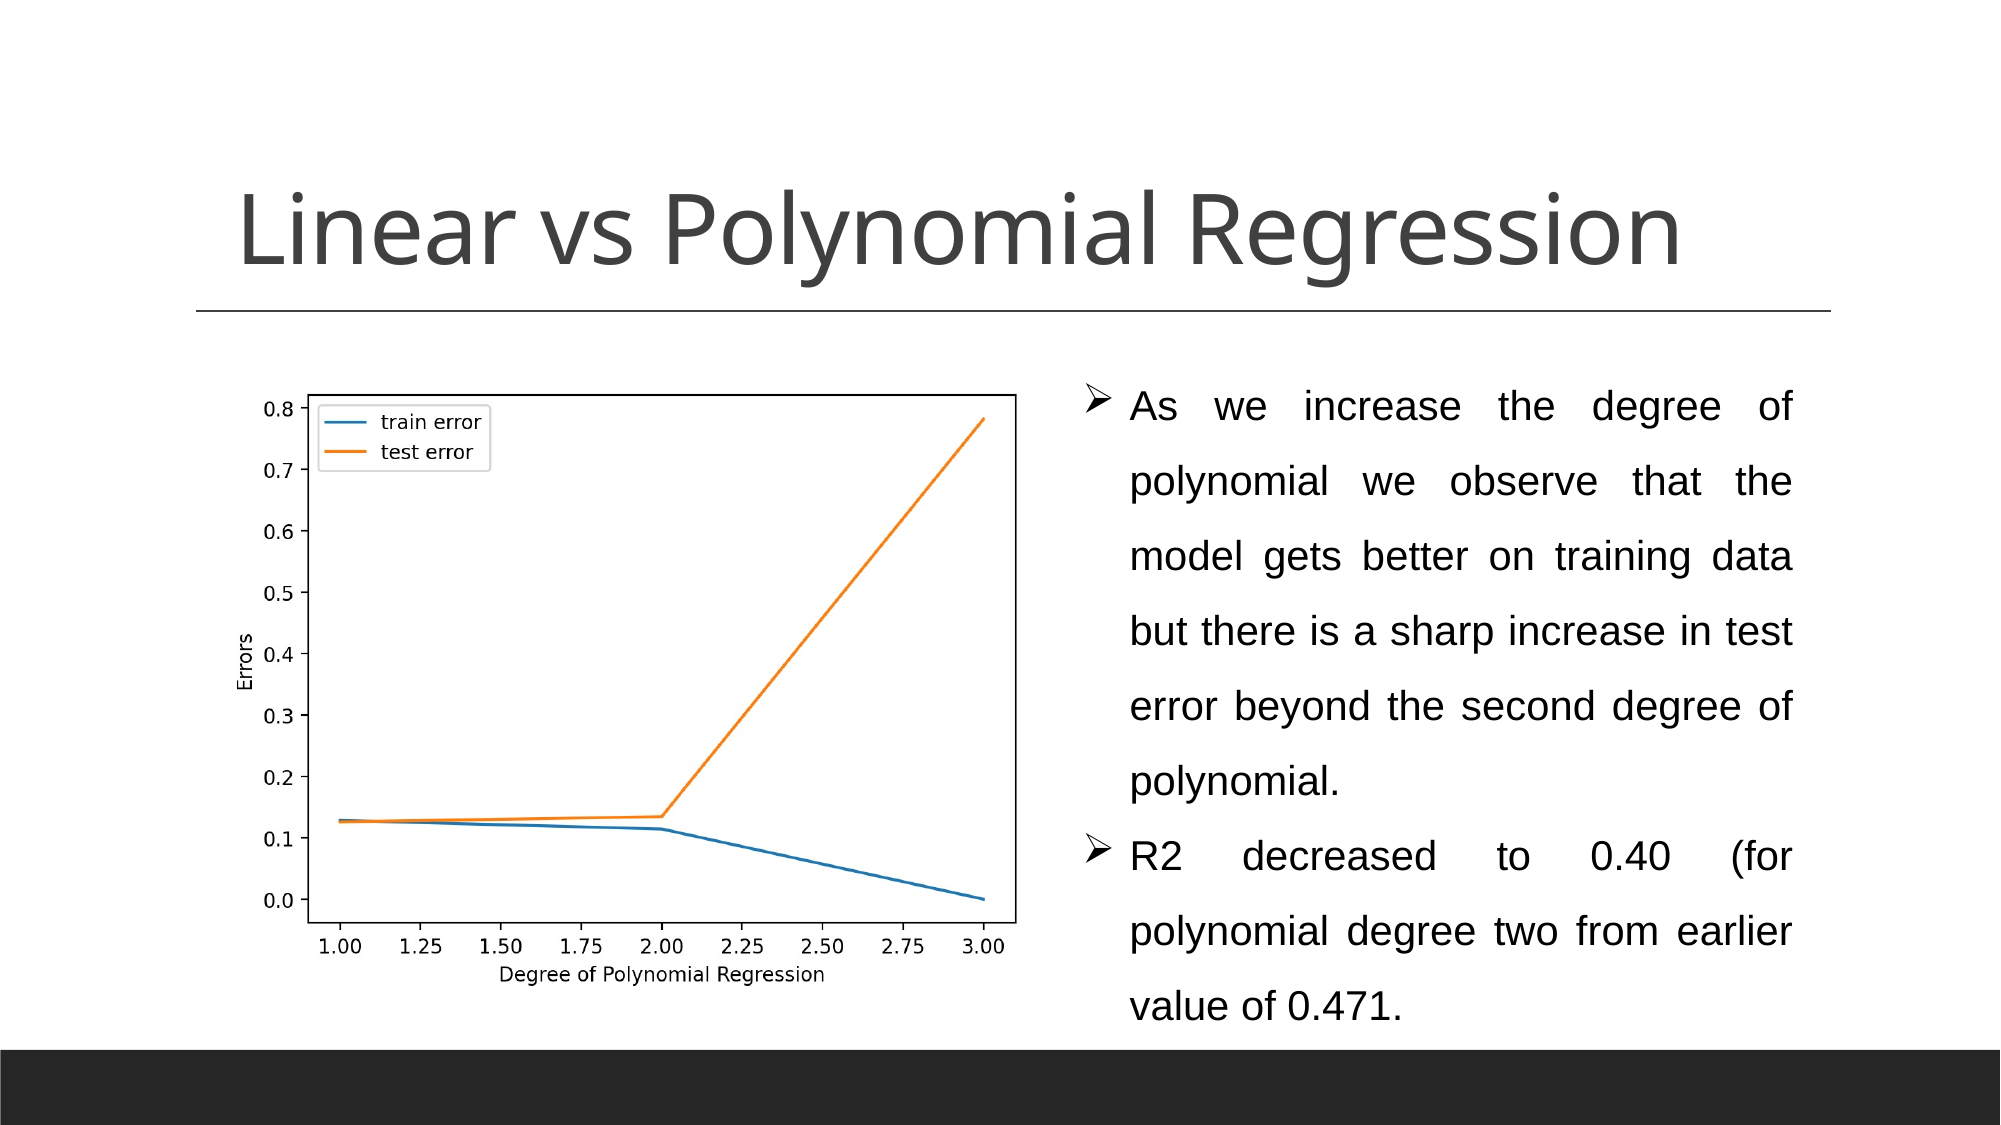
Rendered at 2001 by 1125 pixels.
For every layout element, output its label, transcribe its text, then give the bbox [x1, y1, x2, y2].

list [219, 380, 1030, 999]
text_box As we increase the degree of polynomial we observe that the model gets better on training data but there is a sharp increase in test error beyond the second degree of polynomial. R2 decreased to 0.40 (for polynomial degree two from earlier value of 0.471. [1067, 346, 1808, 1036]
title Linear vs Polynomial Regression [220, 54, 1871, 293]
